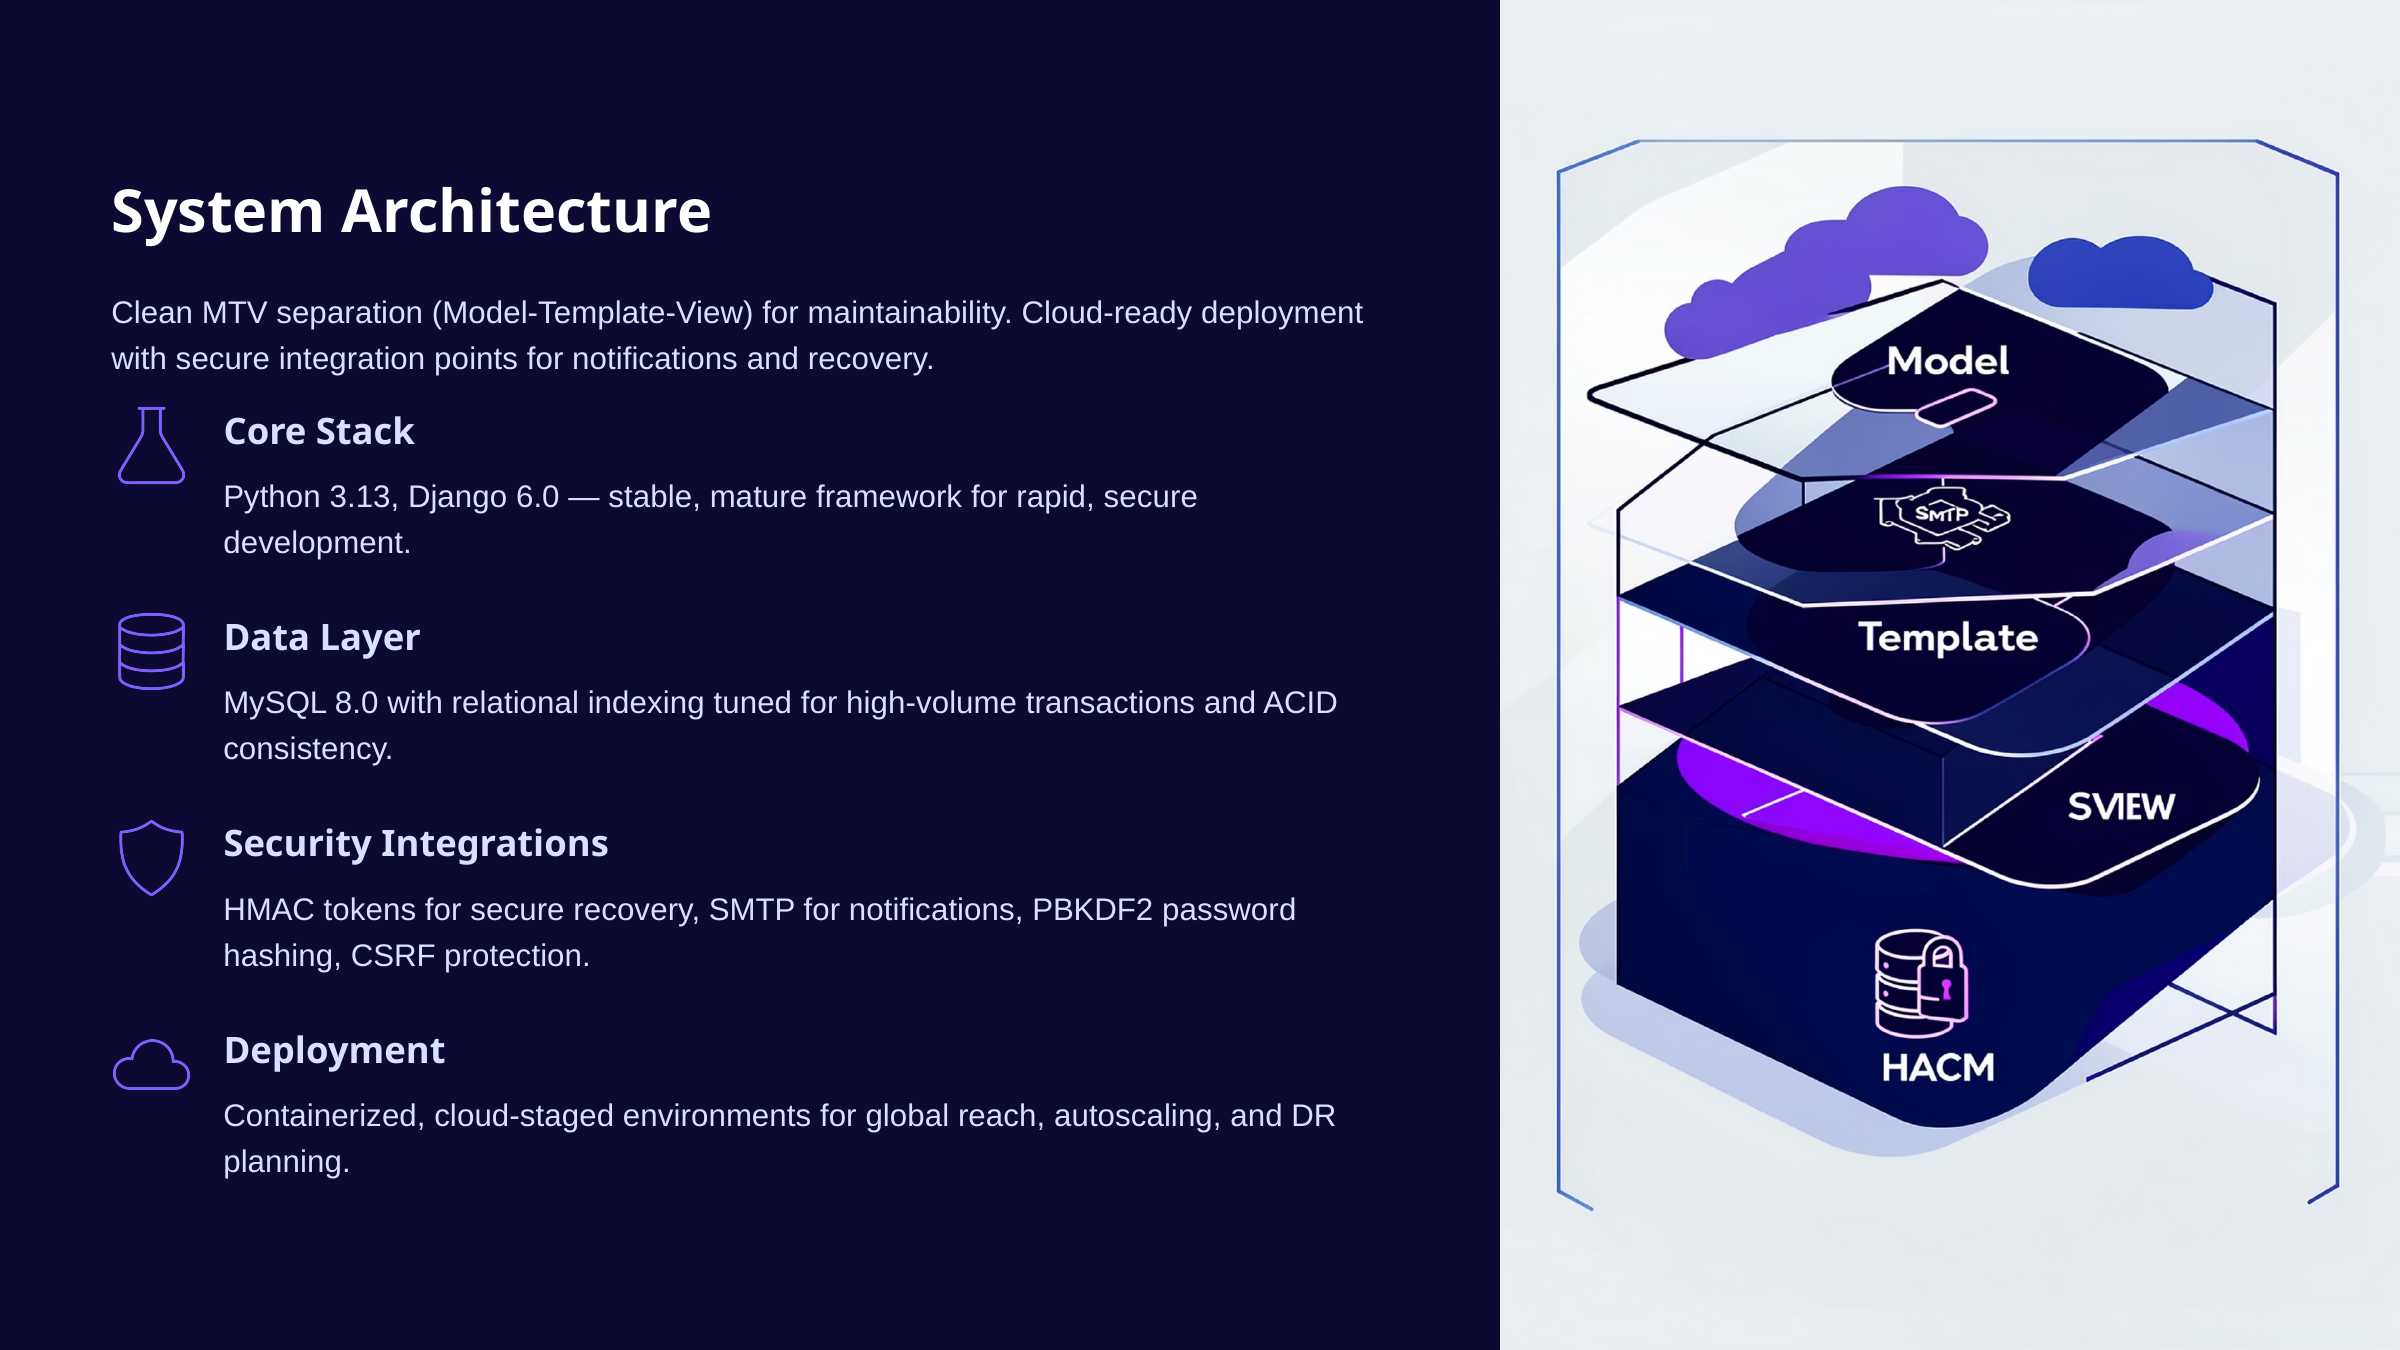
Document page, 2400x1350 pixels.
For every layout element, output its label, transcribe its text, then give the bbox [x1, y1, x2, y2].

text_box Data Layer [223, 612, 599, 659]
picture [111, 1024, 192, 1105]
picture [111, 818, 192, 899]
picture [1499, 0, 2400, 1350]
text_box Containerized, cloud‑staged environments for global reach, autoscaling, and DR planning. [223, 1087, 1389, 1180]
text_box MySQL 8.0 with relational indexing tuned for high‑volume transactions and ACID consistency. [223, 674, 1389, 767]
text_box Python 3.13, Django 6.0 — stable, mature framework for rapid, secure development. [223, 468, 1389, 561]
text_box System Architecture [111, 170, 783, 246]
text_box Clean MTV separation (Model‑Template‑View) for maintainability. Cloud‑ready deployment with secure integration points for notifications and recovery. [111, 284, 1389, 377]
picture [111, 405, 192, 486]
text_box HMAC tokens for secure recovery, SMTP for notifications, PBKDF2 password hashing, CSRF protection. [223, 880, 1389, 973]
text_box Core Stack [223, 405, 599, 453]
text_box Deployment [223, 1024, 599, 1072]
text_box Security Integrations [223, 818, 648, 866]
picture [111, 611, 192, 692]
